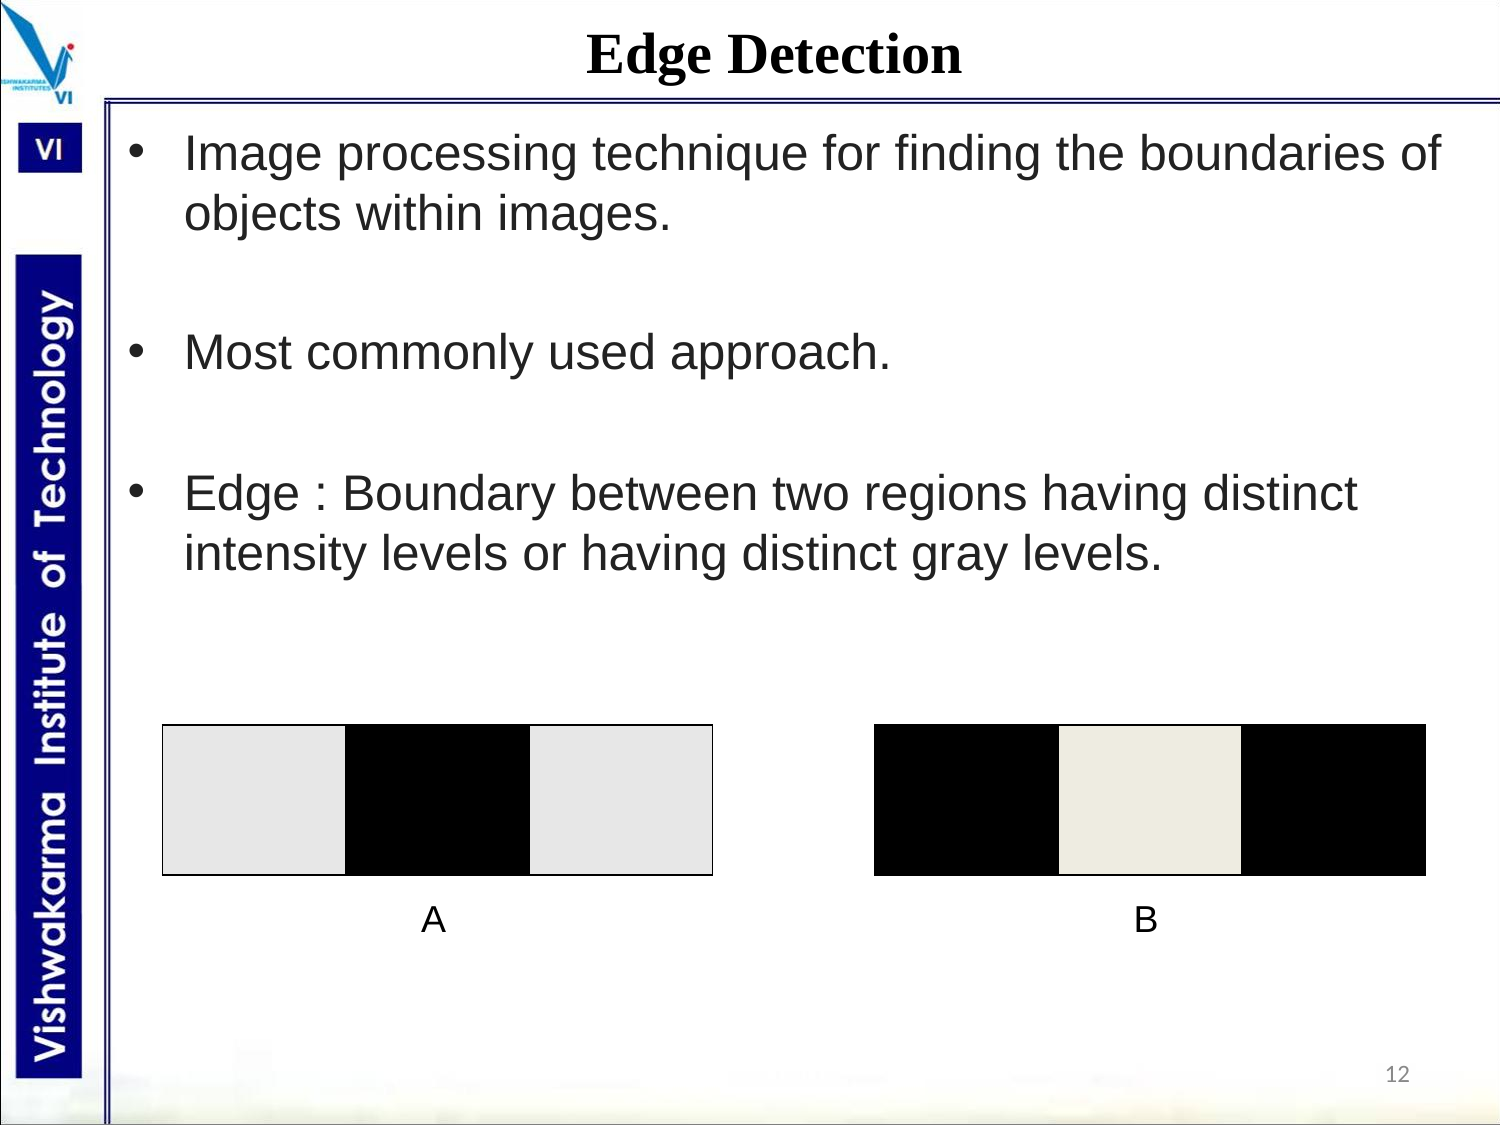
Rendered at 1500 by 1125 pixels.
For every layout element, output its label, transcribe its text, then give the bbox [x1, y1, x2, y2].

text_box B [1118, 887, 1182, 948]
slide_number 12 [1074, 1042, 1425, 1103]
table_header [1243, 726, 1424, 874]
table_header [876, 726, 1057, 874]
table_header [163, 726, 345, 874]
list Image processing technique for finding the boundaries of objects within images. Most commonly used approach. Edge : Boundary between two regions having distinct intensity levels or having distinct gray levels. [112, 112, 1463, 1088]
table_header [1059, 726, 1241, 874]
text_box A [406, 887, 469, 948]
picture [0, 0, 1500, 1125]
table_header [347, 726, 528, 874]
title Edge Detection [99, 0, 1450, 100]
table_header [530, 726, 712, 874]
